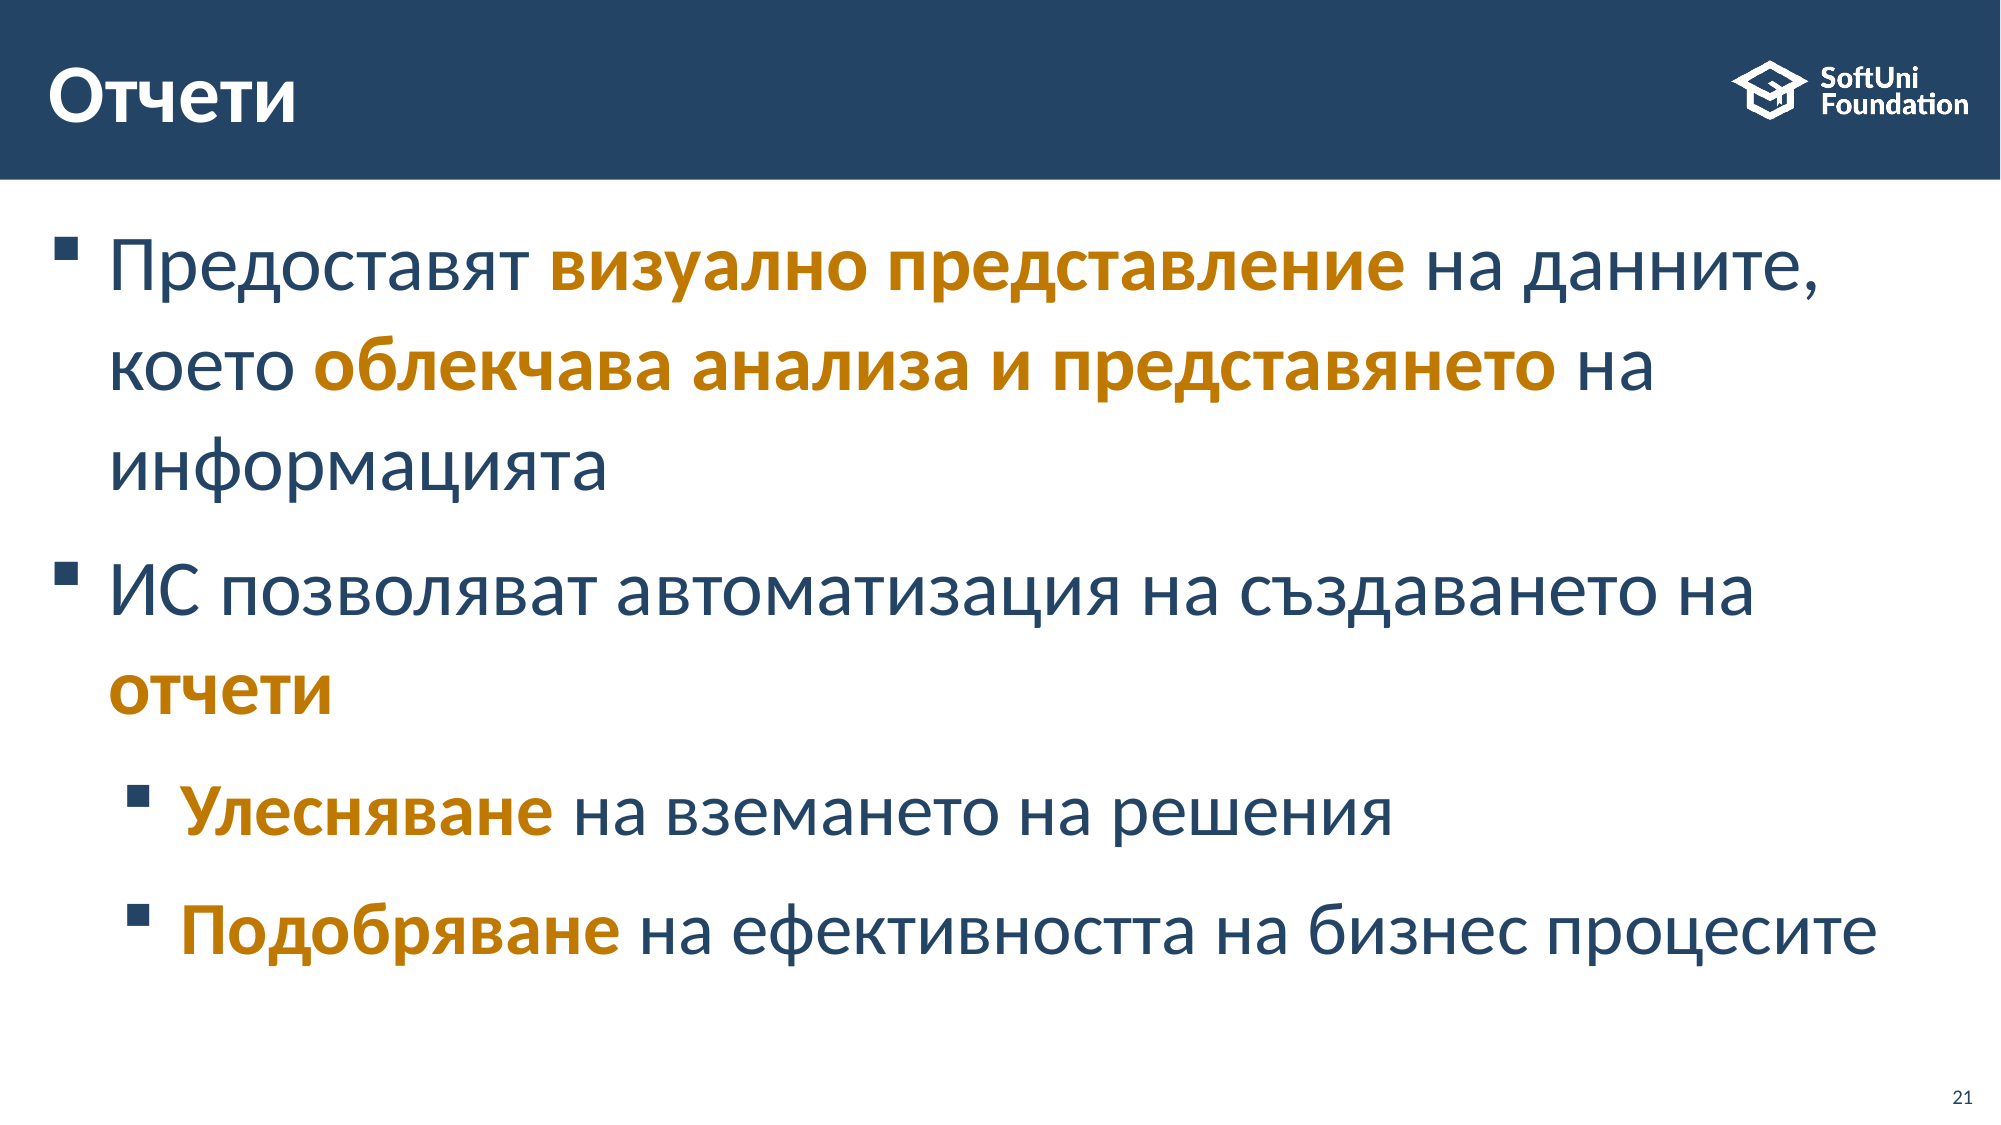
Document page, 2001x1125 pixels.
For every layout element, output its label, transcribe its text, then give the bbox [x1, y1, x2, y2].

list Предоставят визуално представление на данните, което облекчава анализа и представянето на информацията ИС позволяват автоматизация на създаването на отчети Улесняване на вземането на решения Подобряване на ефективността на бизнес процесите [31, 200, 1970, 1108]
picture [1731, 60, 1968, 120]
title Отчети [31, 16, 1716, 162]
slide_number 21 [1927, 1067, 1989, 1117]
